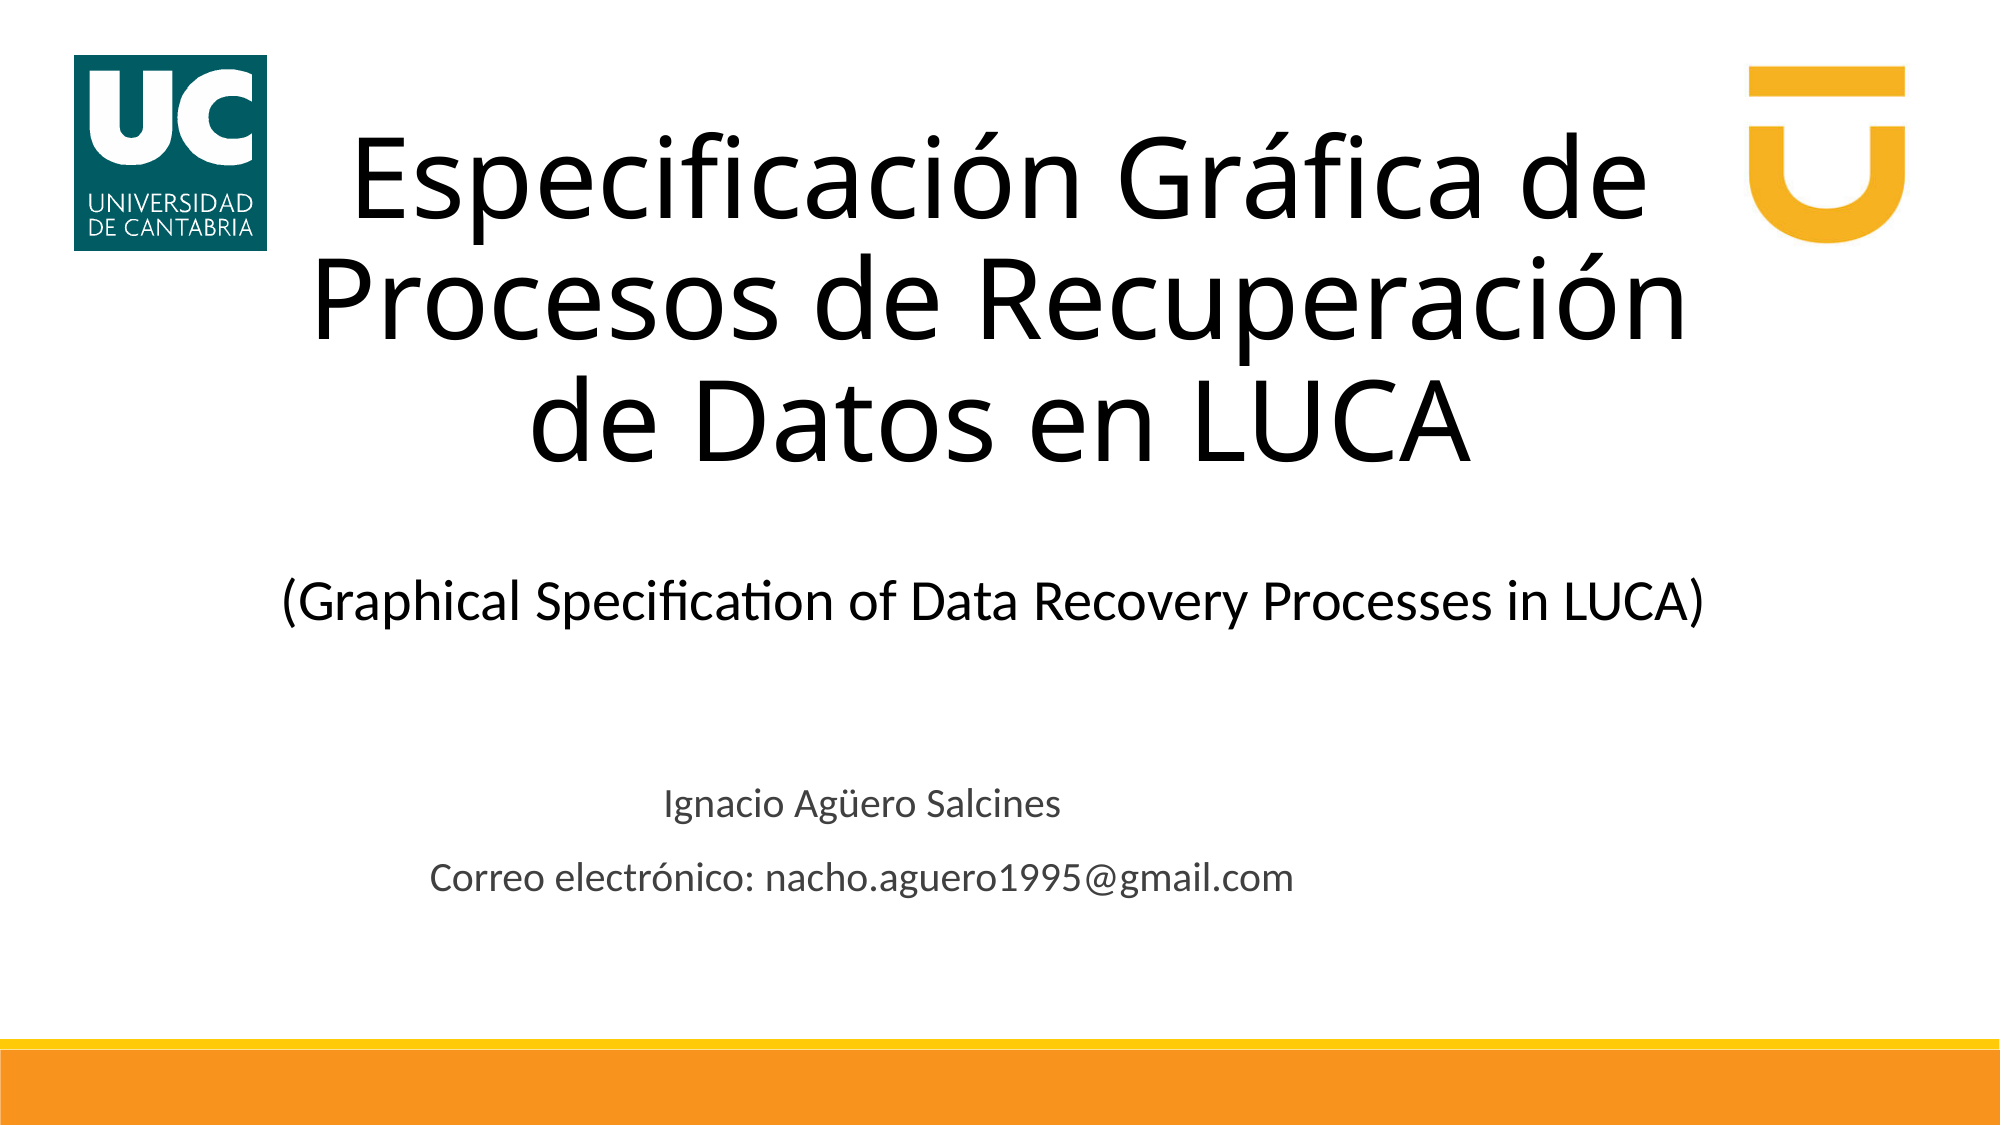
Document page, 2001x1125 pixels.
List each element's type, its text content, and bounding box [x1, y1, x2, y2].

picture [1694, 21, 1961, 288]
text_box Especificación Gráfica de Procesos de Recuperación de Datos en LUCA [249, 107, 1750, 500]
picture [73, 55, 267, 252]
text_box (Graphical Specification of Data Recovery Processes in LUCA) [249, 562, 1750, 652]
list Ignacio Agüero Salcines Correo electrónico: nacho.aguero1995@gmail.com [0, 773, 1725, 1014]
